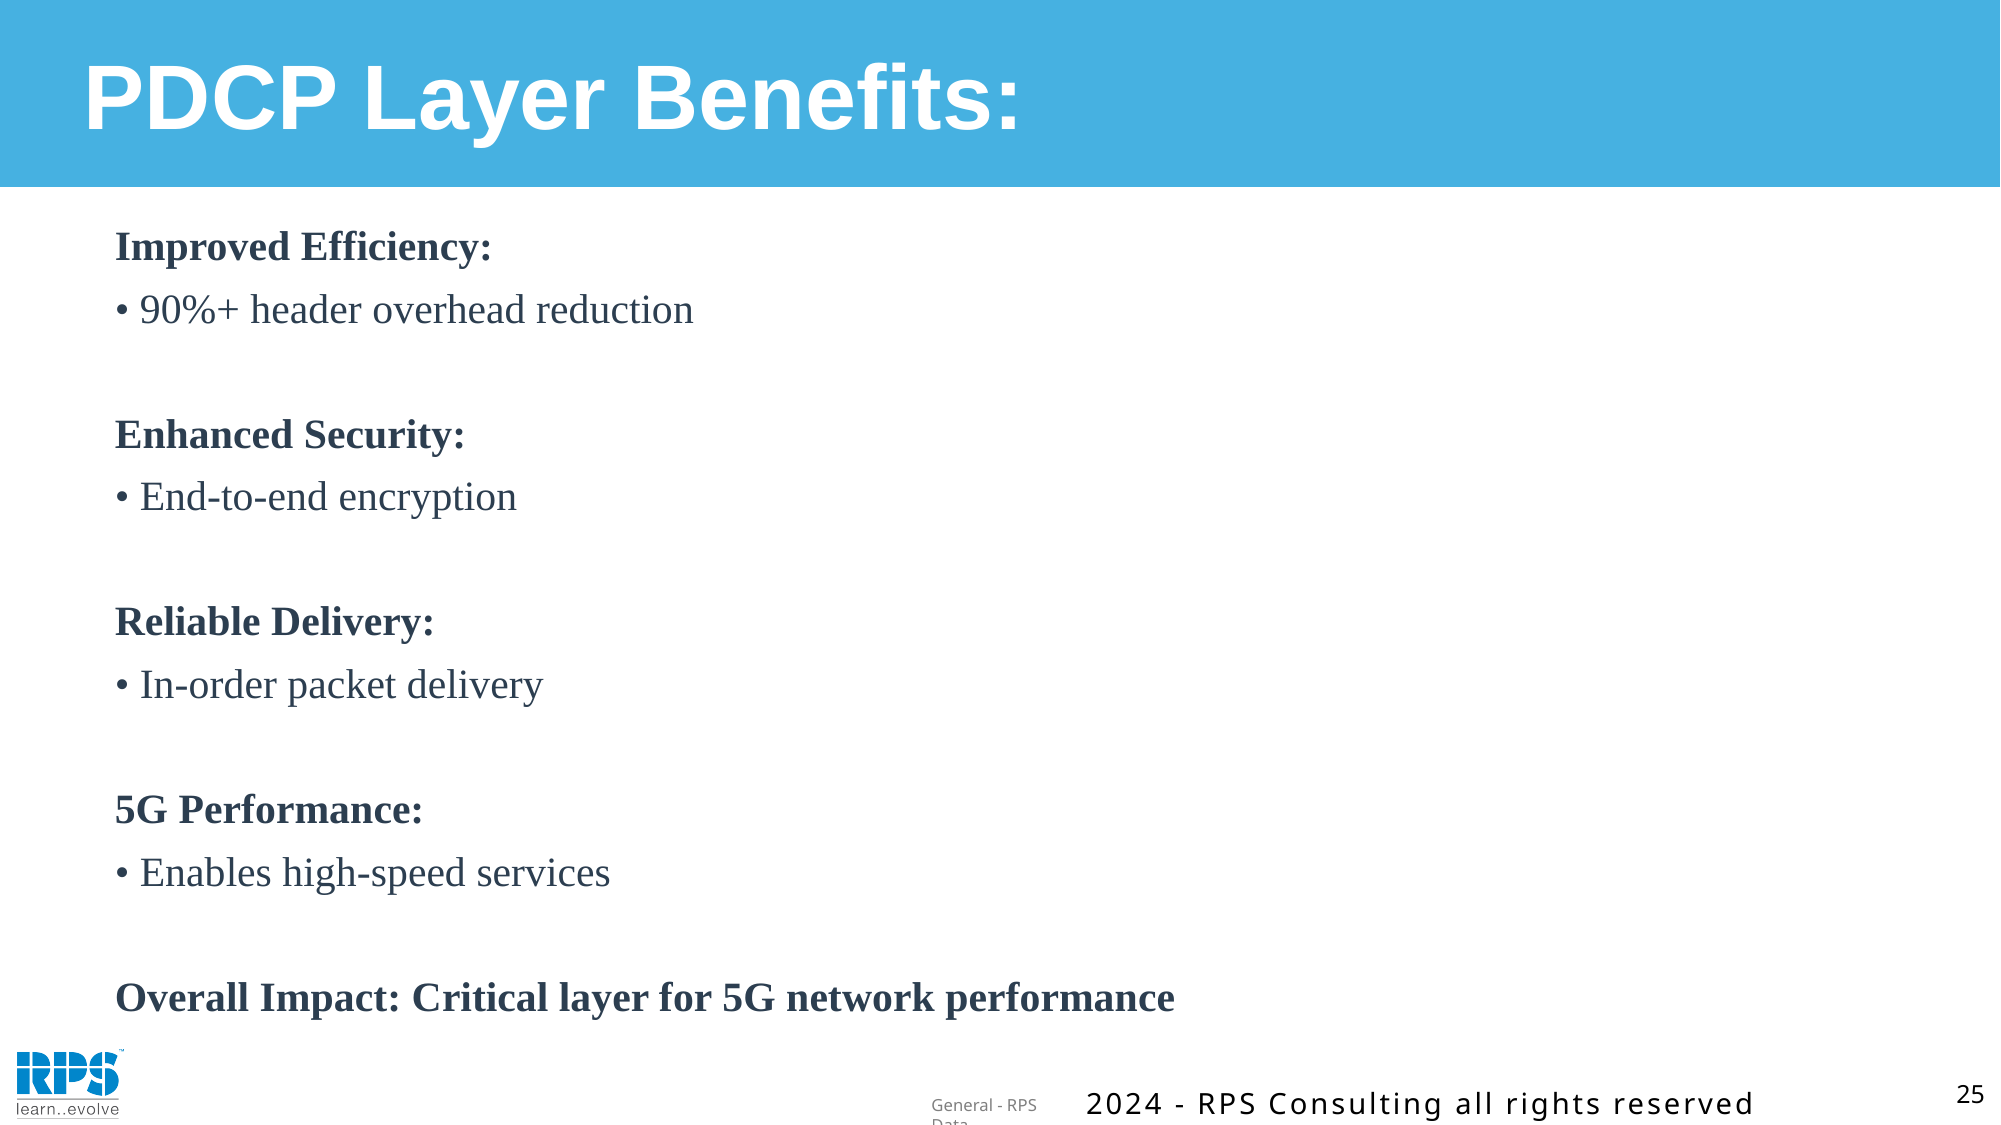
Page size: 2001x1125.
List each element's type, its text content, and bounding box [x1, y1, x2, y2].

text_box [0, 0, 2000, 187]
text_box Improved Efficiency: • 90%+ header overhead reduction Enhanced Security: • End-to-end encryption Reliable Delivery: • In-order packet delivery 5G Performance: • Enables high-speed services Overall Impact: Critical layer for 5G network performance [99, 187, 1755, 1027]
text_box 2024 - RPS Consulting all rights reserved [727, 1079, 1550, 1121]
picture [17, 1048, 125, 1120]
slide_number 25 [1550, 1065, 2000, 1125]
text_box PDCP Layer Benefits: [69, 30, 1305, 266]
